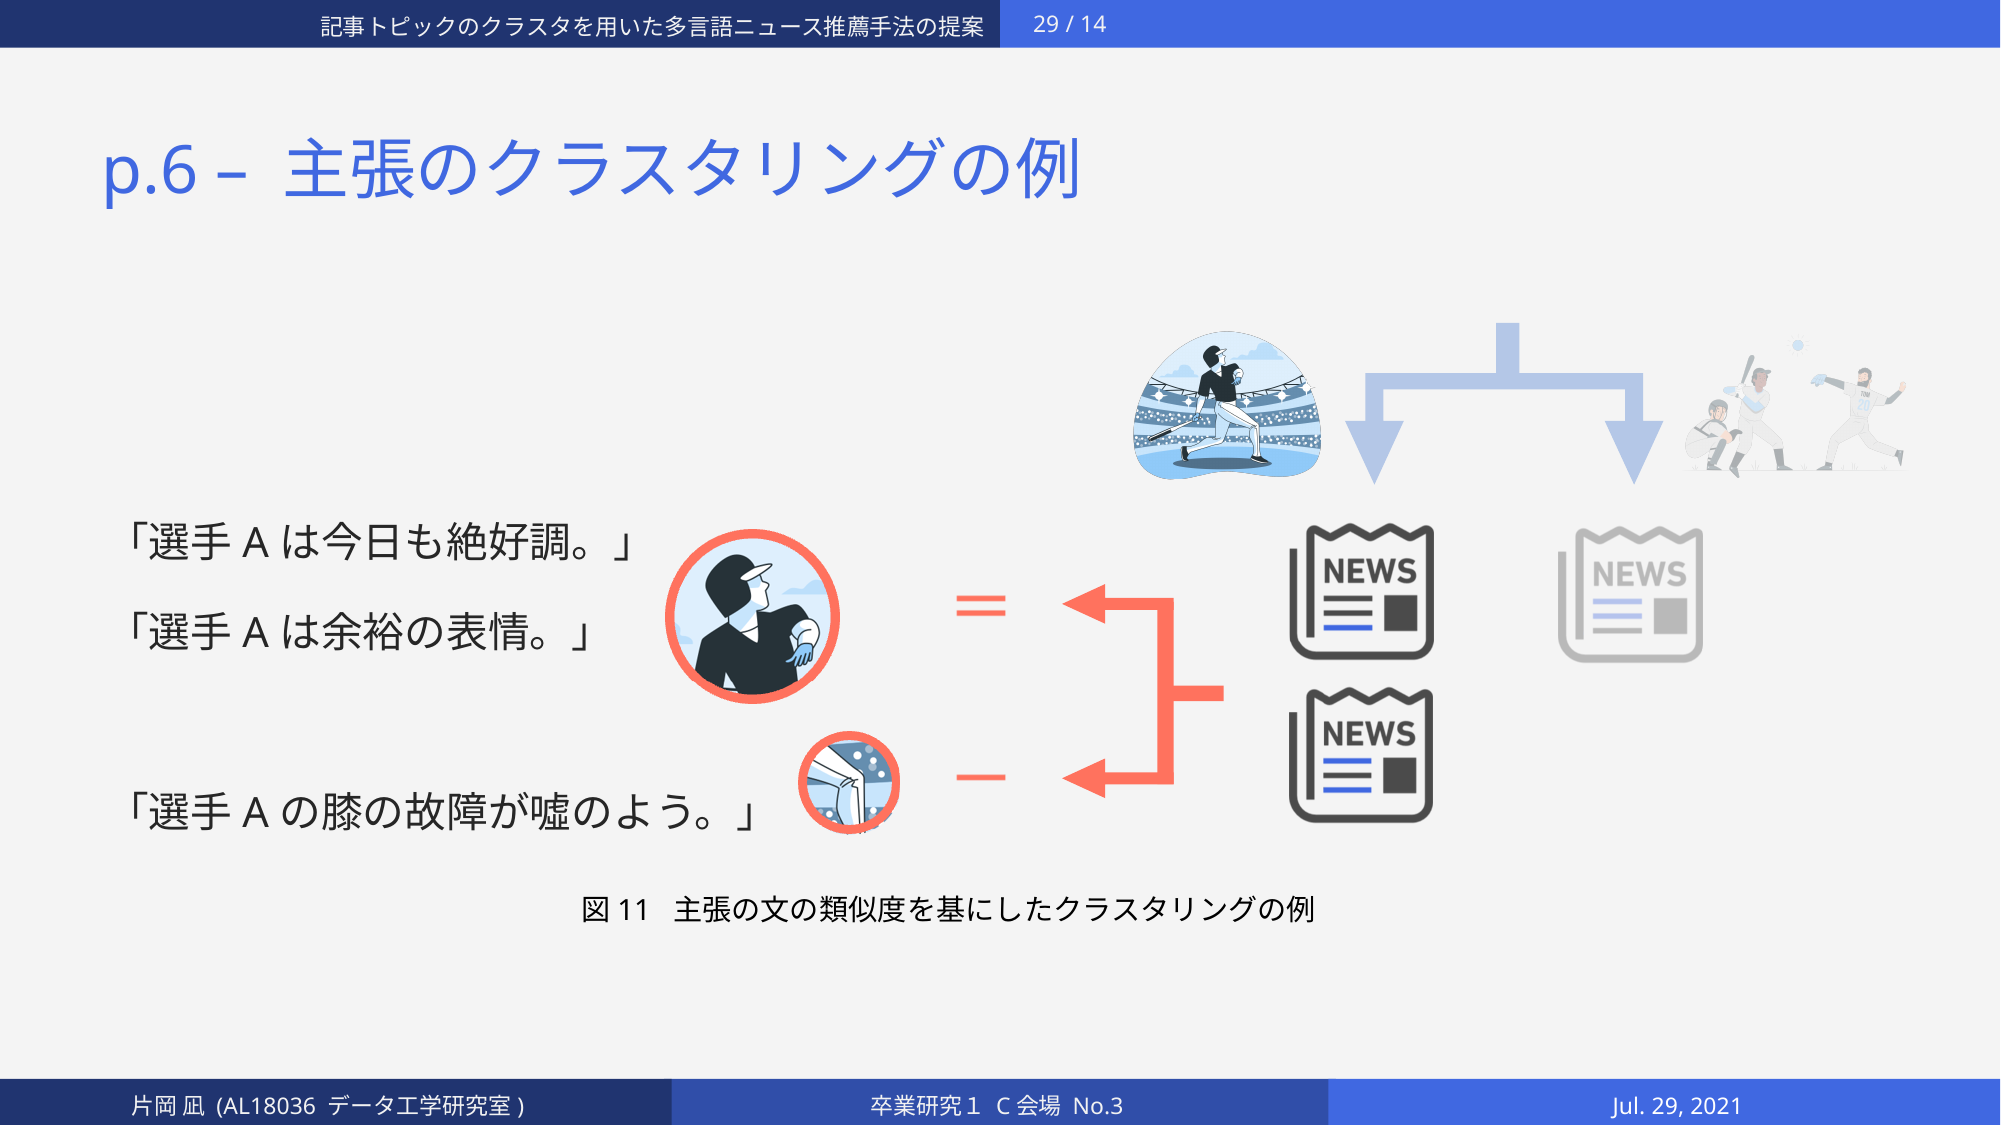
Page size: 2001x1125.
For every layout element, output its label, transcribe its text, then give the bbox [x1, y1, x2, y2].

title p.6 – 主張のクラスタリングの例 [86, 63, 1925, 281]
list 「選手Aは今日も絶好調。」 「選手Aは余裕の表情。」 「選手Aの膝の故障が噓のよう。」 [92, 493, 1870, 1125]
picture [948, 591, 1013, 617]
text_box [1345, 322, 1664, 485]
picture [1519, 284, 1916, 688]
text_box 図11 主張の文の類似度を基にしたクラスタリングの例 [566, 884, 1331, 934]
picture [1105, 284, 1473, 666]
picture [1140, 681, 1508, 826]
picture [948, 770, 1013, 787]
picture [665, 529, 900, 835]
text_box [1035, 610, 1250, 772]
